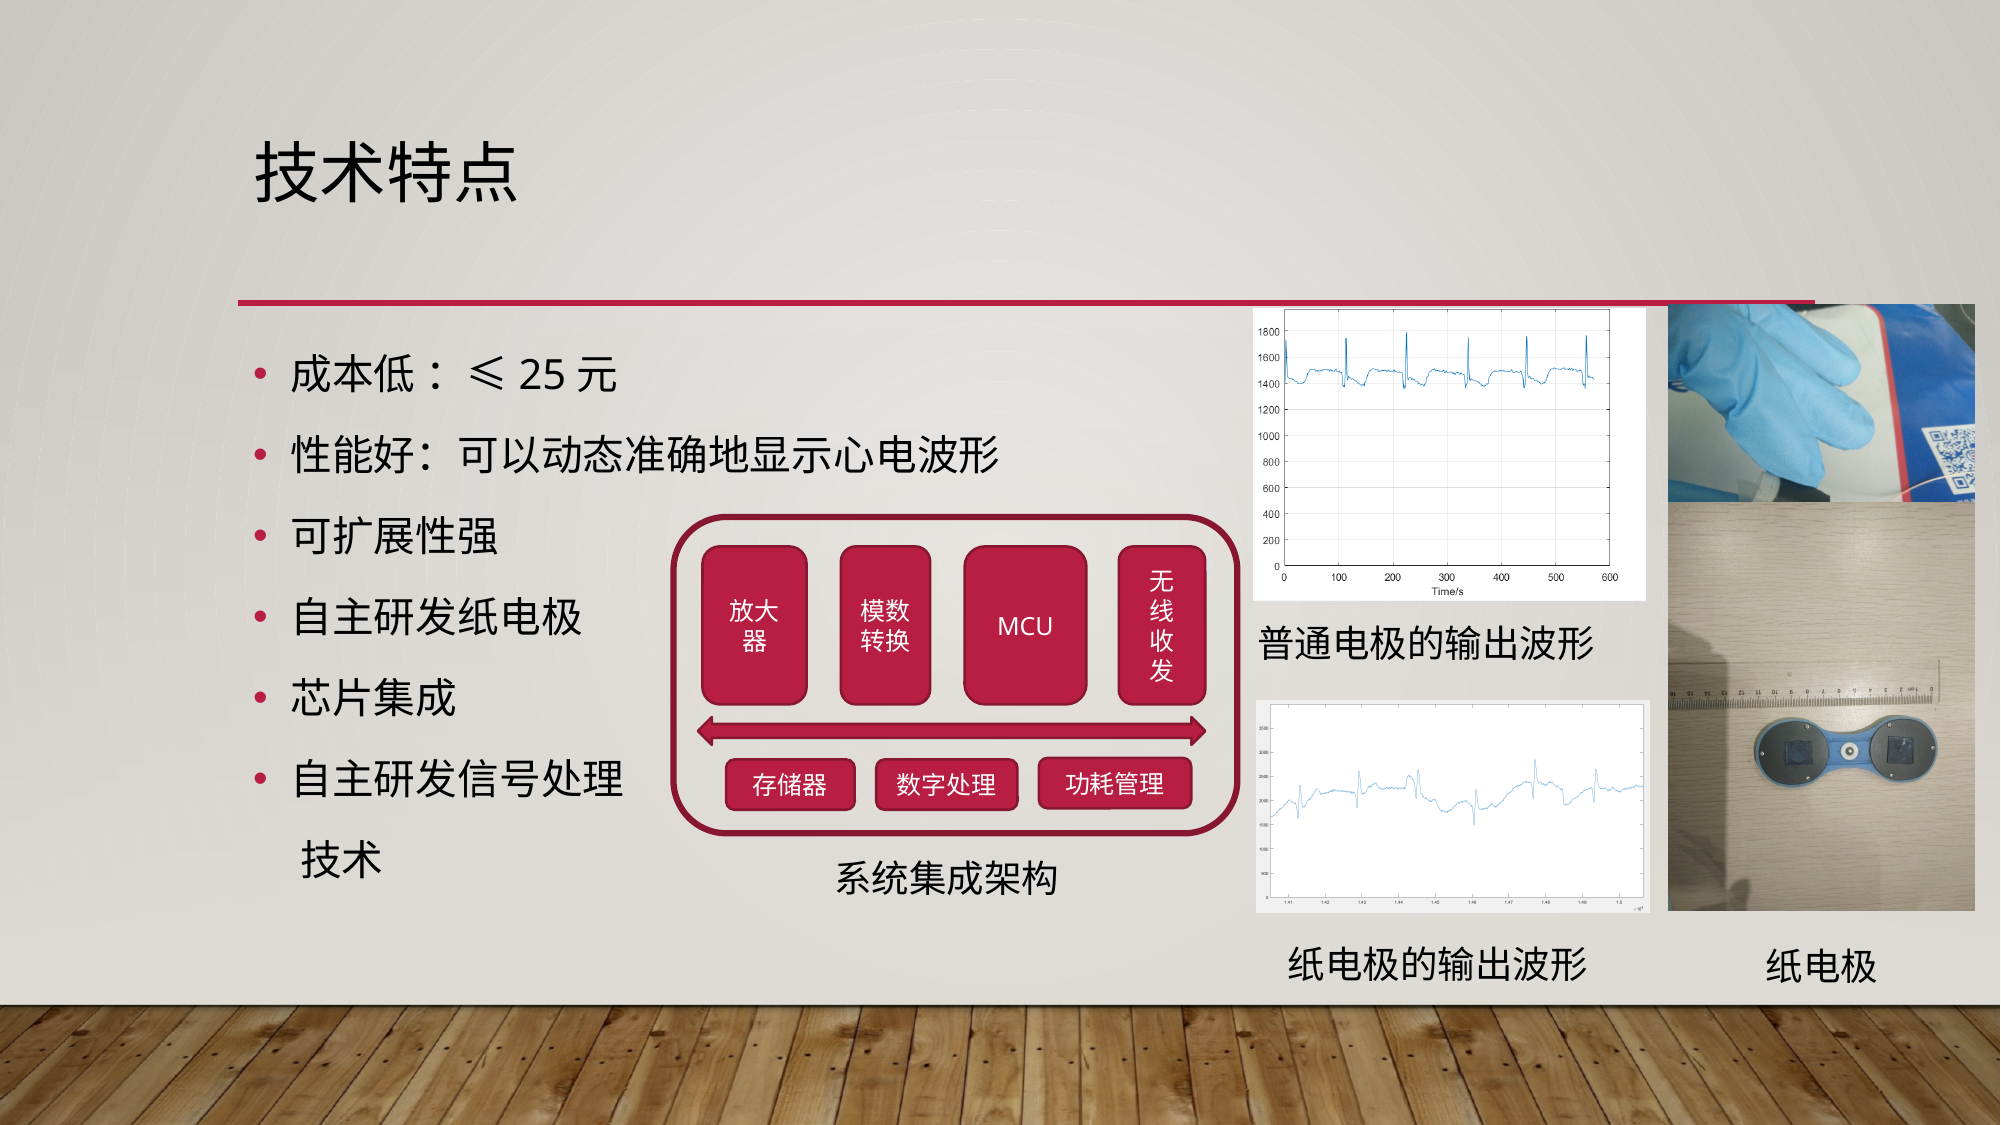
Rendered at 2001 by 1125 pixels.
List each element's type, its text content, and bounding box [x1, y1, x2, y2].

text_box 系统集成架构 [697, 847, 1196, 908]
text_box 纸电极 [1572, 935, 2000, 996]
text_box 普通电极的输出波形 [1241, 612, 1668, 673]
list 成本低 ：≤25元 性能好：可以动态准确地显示心电波形 可扩展性强 自主研发纸电极 芯片集成 自主研发信号处理 技术 [238, 330, 1814, 938]
picture [1668, 303, 1976, 911]
picture [1256, 700, 1650, 913]
picture [1253, 308, 1646, 601]
picture [0, 1005, 2000, 1125]
title 技术特点 [238, 131, 1814, 305]
text_box 纸电极的输出波形 [1188, 933, 1688, 994]
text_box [673, 516, 1238, 834]
